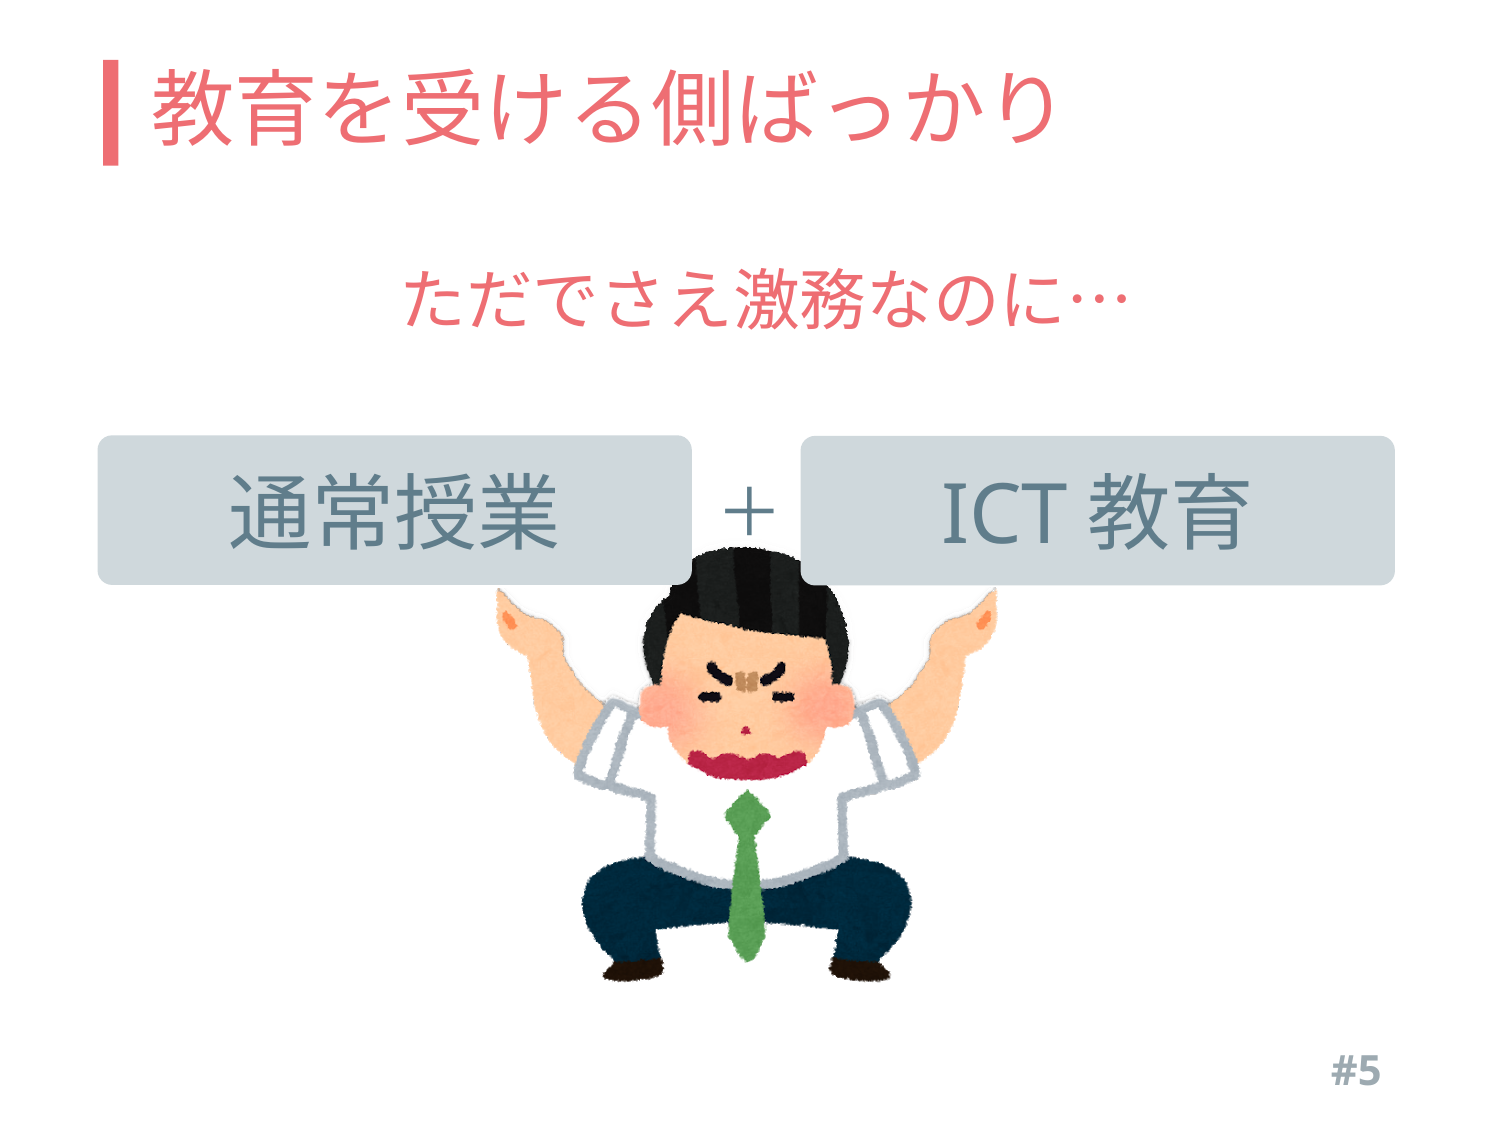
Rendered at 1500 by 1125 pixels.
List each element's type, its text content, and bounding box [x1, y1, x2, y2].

text_box ICT教育 [799, 434, 1396, 587]
text_box ただでさえ激務なのに… [139, 250, 1394, 346]
text_box ＋ [701, 462, 791, 538]
slide_number #5 [1059, 1042, 1397, 1103]
title 教育を受ける側ばっかり [136, 59, 1397, 166]
text_box 通常授業 [96, 434, 693, 586]
picture [494, 538, 998, 983]
